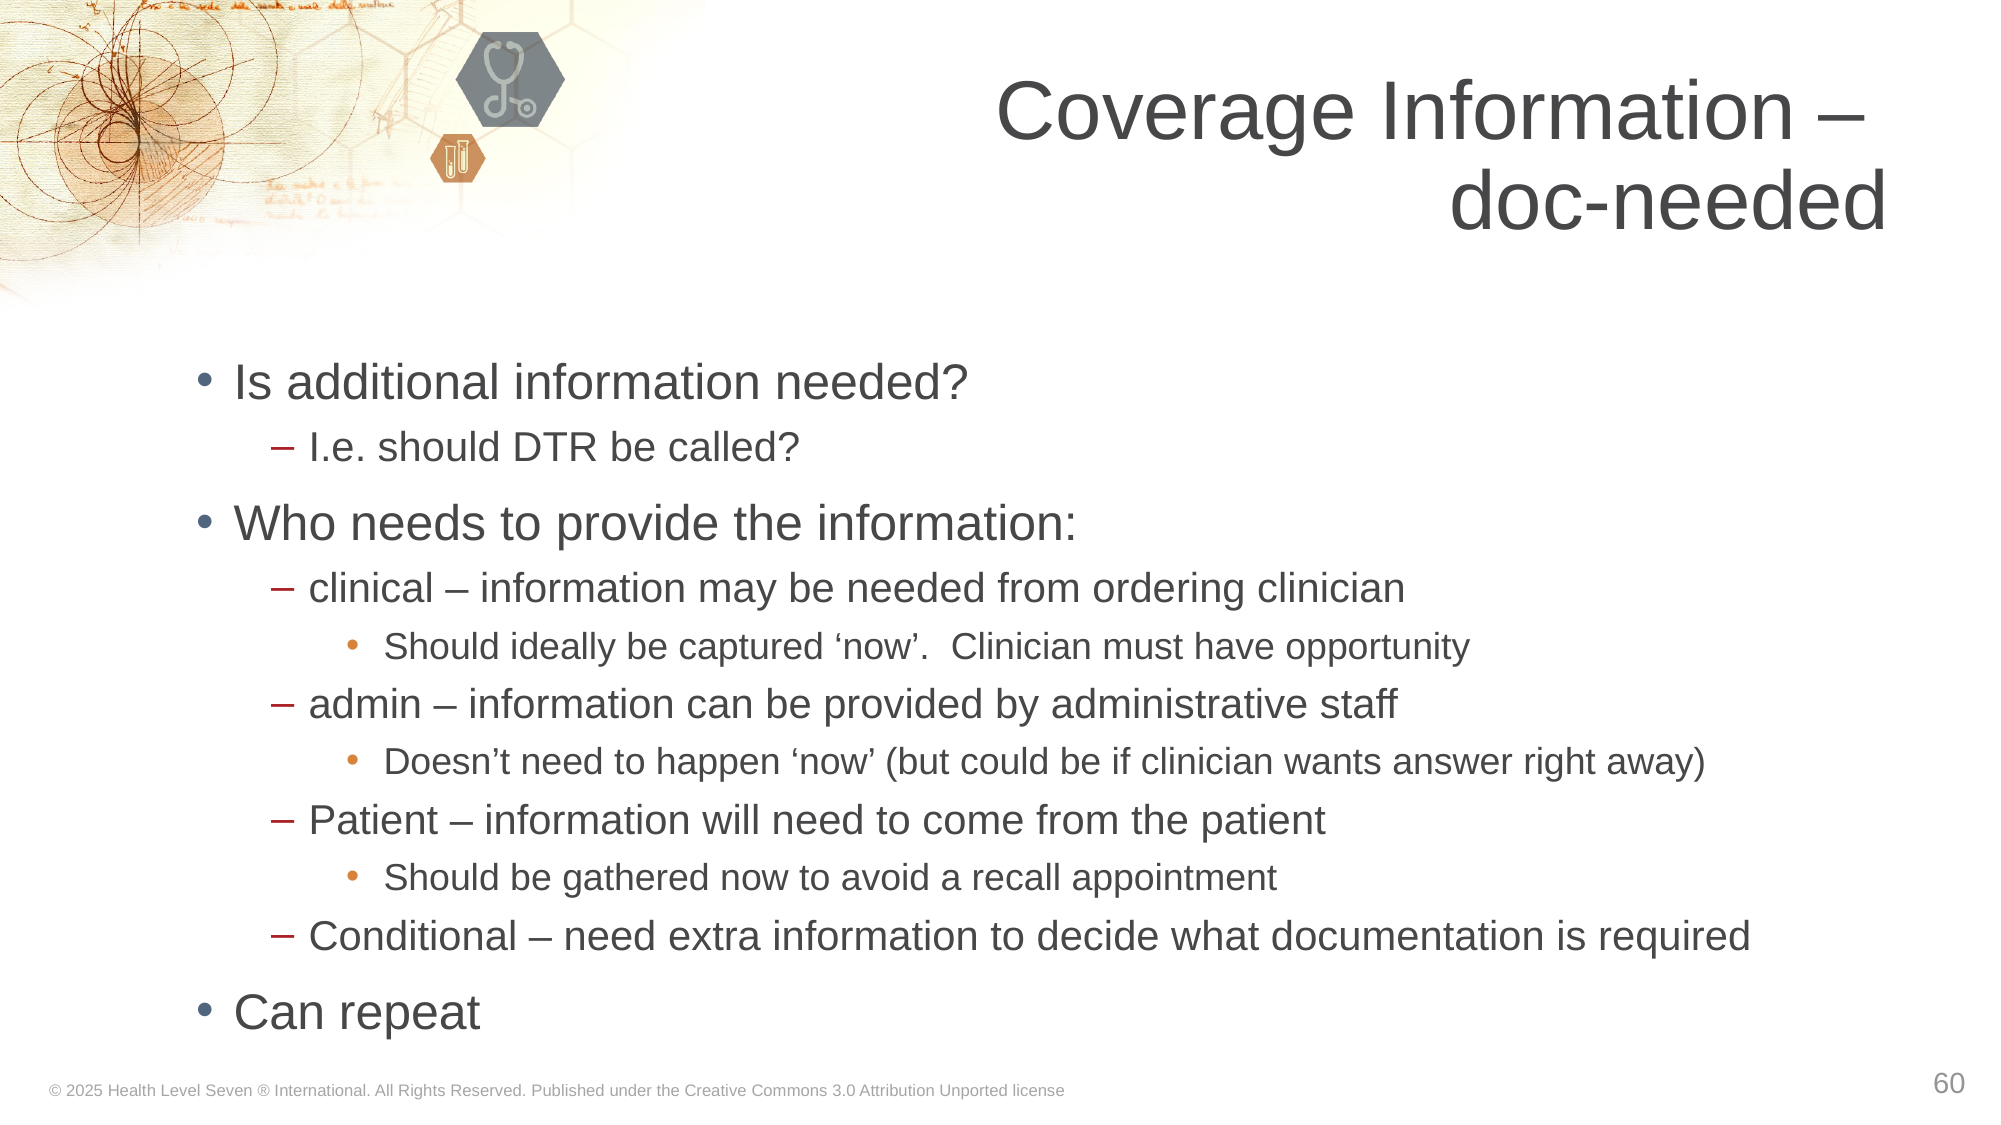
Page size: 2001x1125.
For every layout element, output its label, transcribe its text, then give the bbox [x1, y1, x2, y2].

list Is additional information needed? I.e. should DTR be called? Who needs to provide the information: clinical – information may be needed from ordering clinician Should ideally be captured ‘now’. Clinician must have opportunity admin – information can be provided by administrative staff Doesn’t need to happen ‘now’ (but could be if clinician wants answer right away) Patient – information will need to come from the patient Should be gathered now to avoid a recall appointment Conditional – need extra information to decide what documentation is required Can repeat [181, 342, 1904, 1016]
slide_number 60 [1515, 1064, 1966, 1125]
picture [0, 0, 706, 310]
title Coverage Information – doc-needed [648, 59, 1904, 188]
